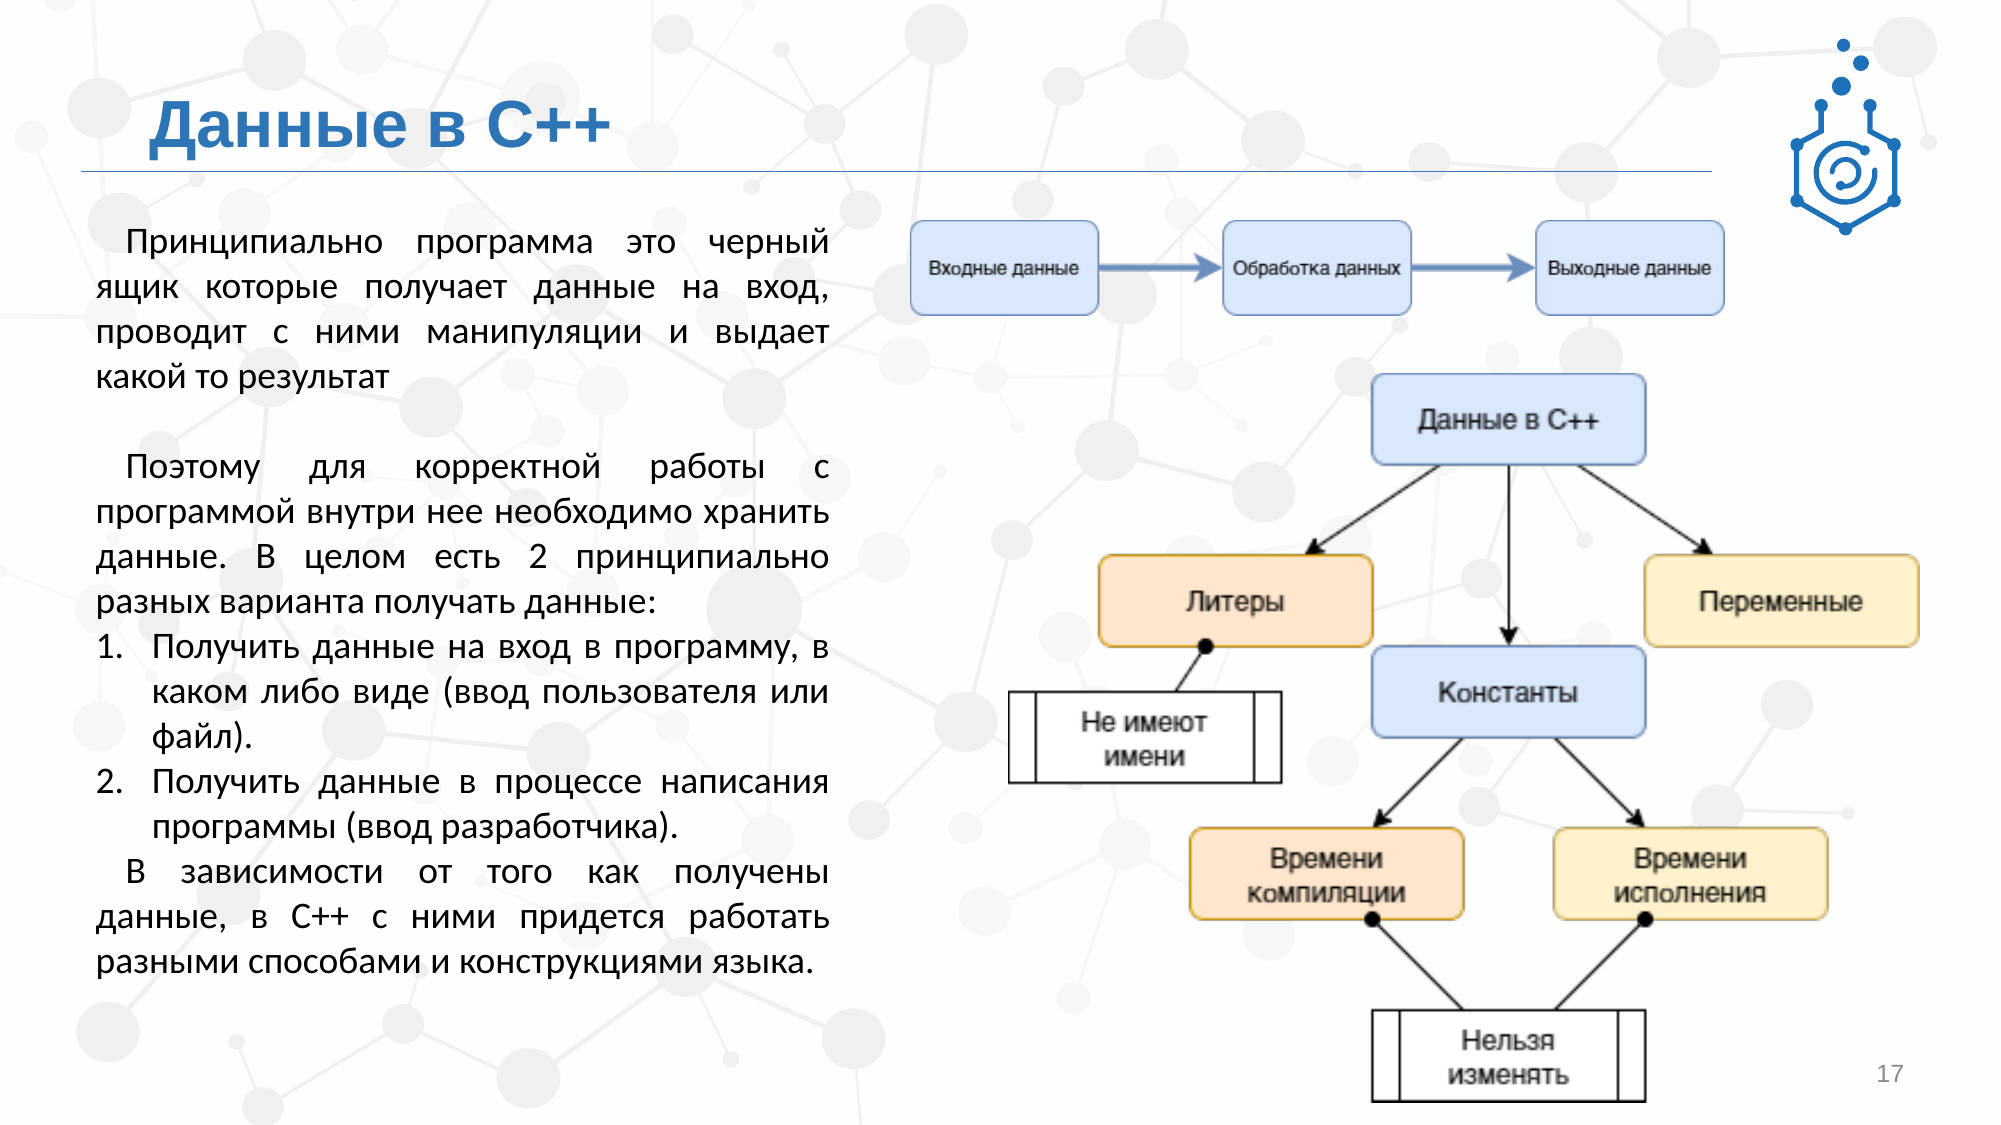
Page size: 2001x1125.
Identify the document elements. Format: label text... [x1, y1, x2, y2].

text_box Принципиально программа это черный ящик которые получает данные на вход, проводит с ними манипуляции и выдает какой то результат [80, 208, 846, 404]
text_box [136, 180, 1404, 245]
text_box Данные в С++ [134, 78, 1402, 162]
picture [0, 0, 2001, 1125]
text_box Поэтому для корректной работы с программой внутри нее необходимо хранить данные. В целом есть 2 принципиально разных варианта получать данные: Получить данные на вход в программу, в каком либо виде (ввод пользователя или файл). Получить данные в процессе написания программы (ввод разработчика). В зависимости от того как получены данные, в С++ с ними придется работать разными способами и конструкциями языка. [80, 433, 846, 989]
